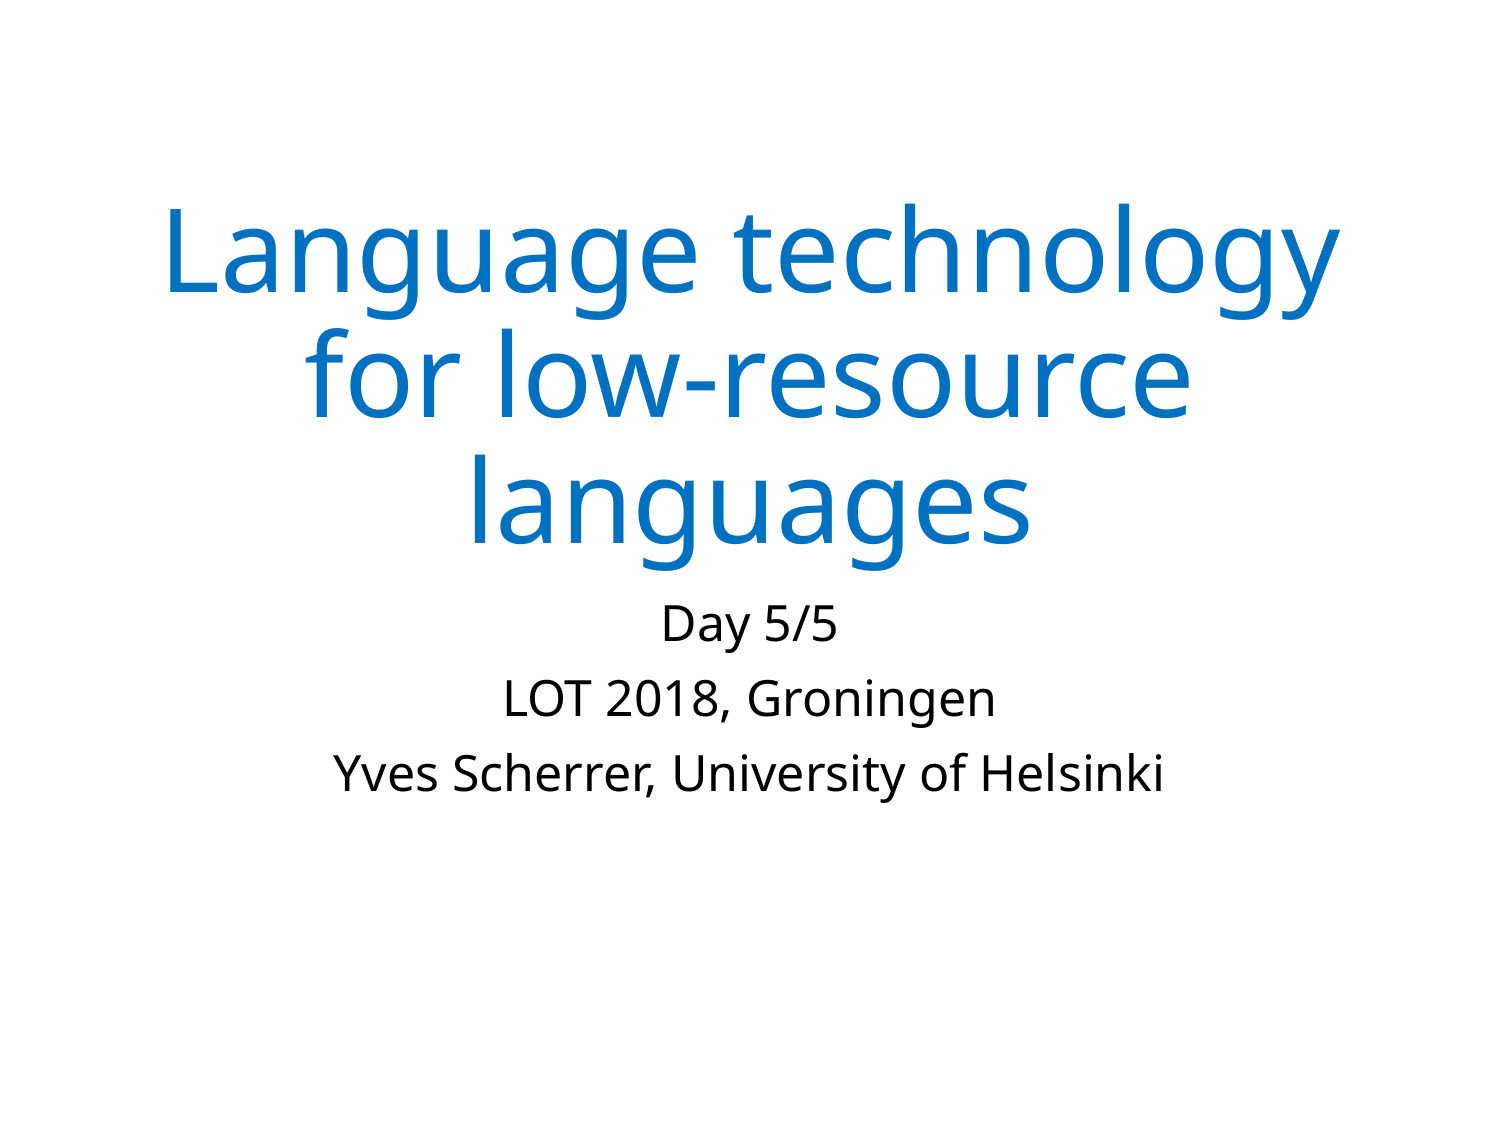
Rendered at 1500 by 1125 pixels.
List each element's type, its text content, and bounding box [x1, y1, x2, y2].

subtitle Day 5/5 LOT 2018, Groningen Yves Scherrer, University of Helsinki [187, 590, 1313, 863]
title Language technology for low-resource languages [112, 184, 1388, 576]
